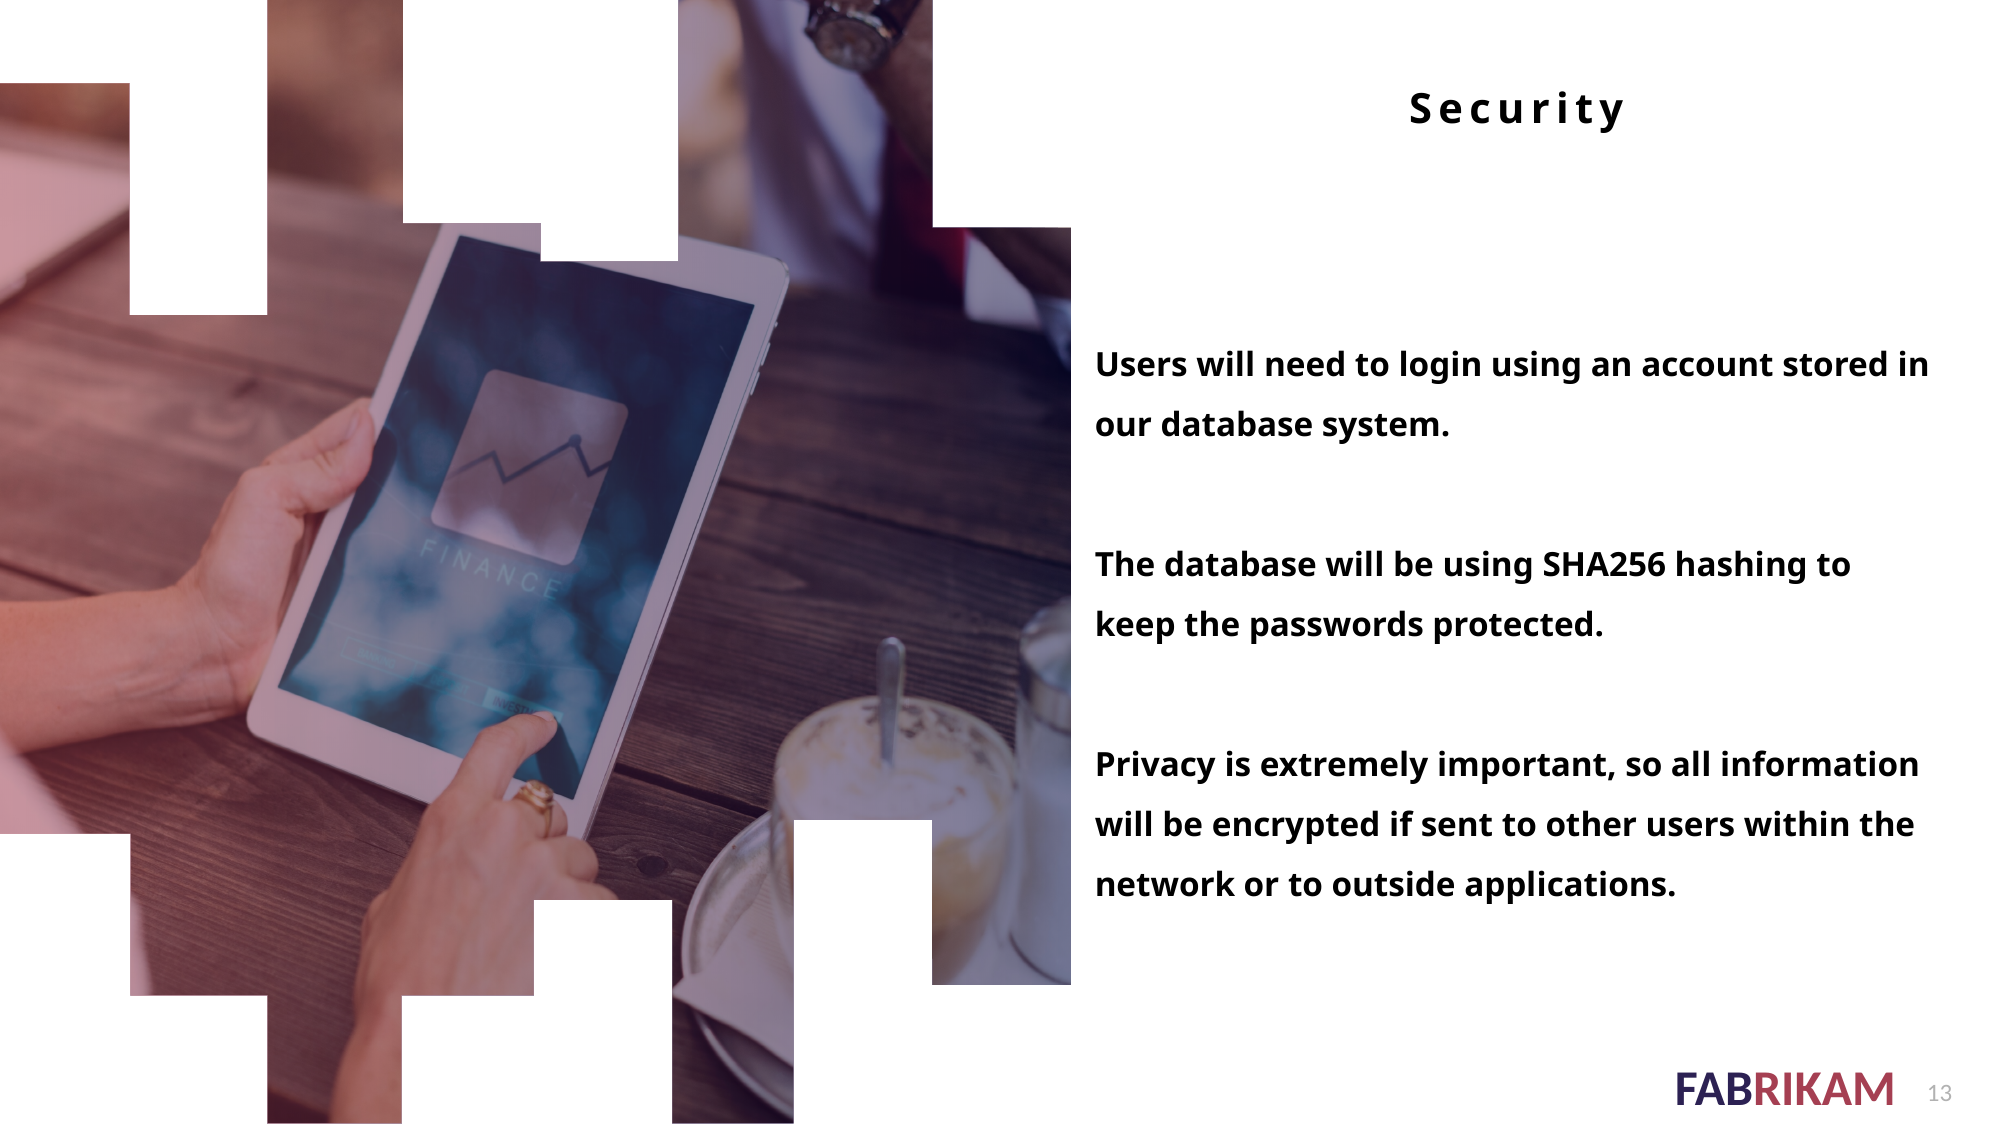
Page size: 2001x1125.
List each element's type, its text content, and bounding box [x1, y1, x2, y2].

picture [0, 0, 1071, 1124]
slide_number 13 [1894, 1061, 1968, 1121]
title Security [1094, 59, 1938, 154]
list Users will need to login using an account stored in our database system. The database will be using SHA256 hashing to keep the passwords protected. Privacy is extremely important, so all information will be encrypted if sent to other users within the network or to outside applications. [1094, 265, 1938, 1109]
